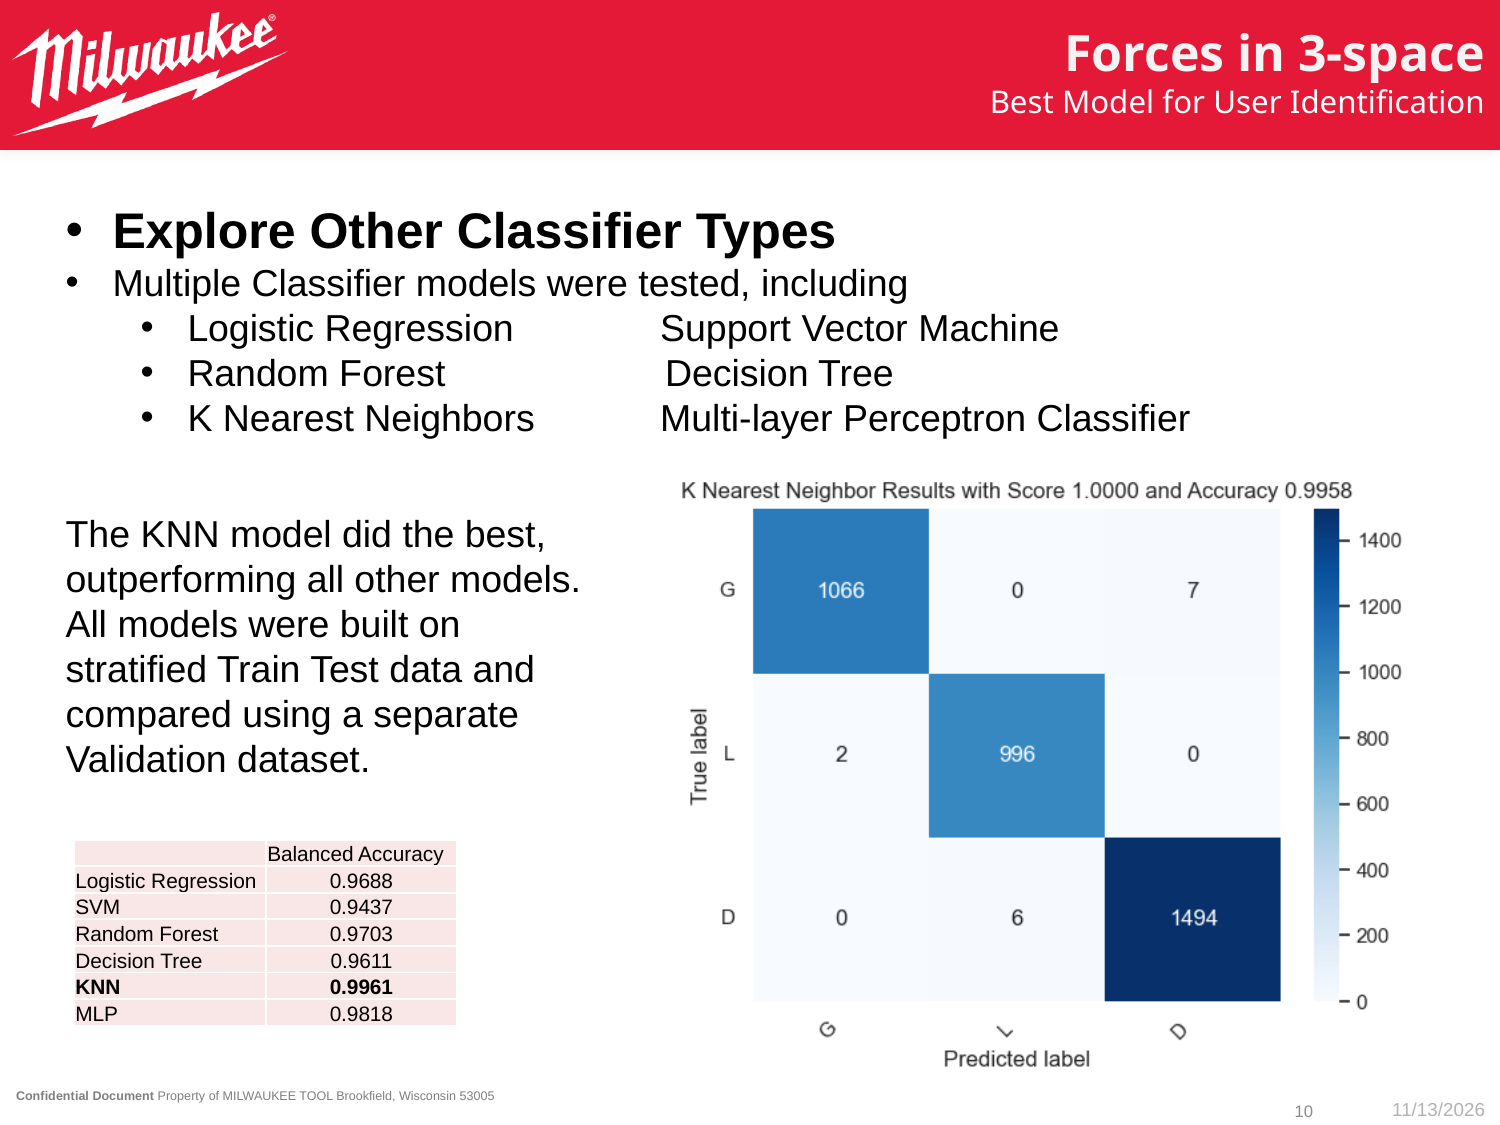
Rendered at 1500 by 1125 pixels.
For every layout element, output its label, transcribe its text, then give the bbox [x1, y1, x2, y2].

title Forces in 3-space [262, 14, 1500, 75]
table_cell 0.9437 [267, 894, 456, 918]
picture [12, 12, 288, 136]
table_cell 0.9611 [267, 947, 456, 972]
table_cell KNN [75, 973, 265, 998]
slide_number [1363, 1097, 1500, 1121]
picture [668, 469, 1414, 1085]
slide_number 10 [1265, 1097, 1328, 1125]
table_cell Logistic Regression [75, 867, 265, 892]
table_cell Decision Tree [75, 947, 265, 972]
table_header Balanced Accuracy [267, 841, 456, 865]
table_cell MLP [75, 1000, 265, 1025]
table_cell 0.9688 [267, 867, 456, 892]
text_box Explore Other Classifier Types Multiple Classifier models were tested, including Logistic Regression Support Vector Machine Random Forest Decision Tree K Nearest Neighbors Multi-layer Perceptron Classifier [50, 191, 1450, 447]
table_cell 0.9703 [267, 920, 456, 945]
table_cell Random Forest [75, 920, 265, 945]
table_cell 0.9961 [267, 973, 456, 998]
table_cell SVM [75, 894, 265, 918]
list Best Model for User Identification [265, 75, 1500, 138]
table_cell 0.9818 [267, 1000, 456, 1025]
table_header [75, 841, 265, 865]
text_box The KNN model did the best, outperforming all other models. All models were built on stratified Train Test data and compared using a separate Validation dataset. [50, 502, 608, 788]
